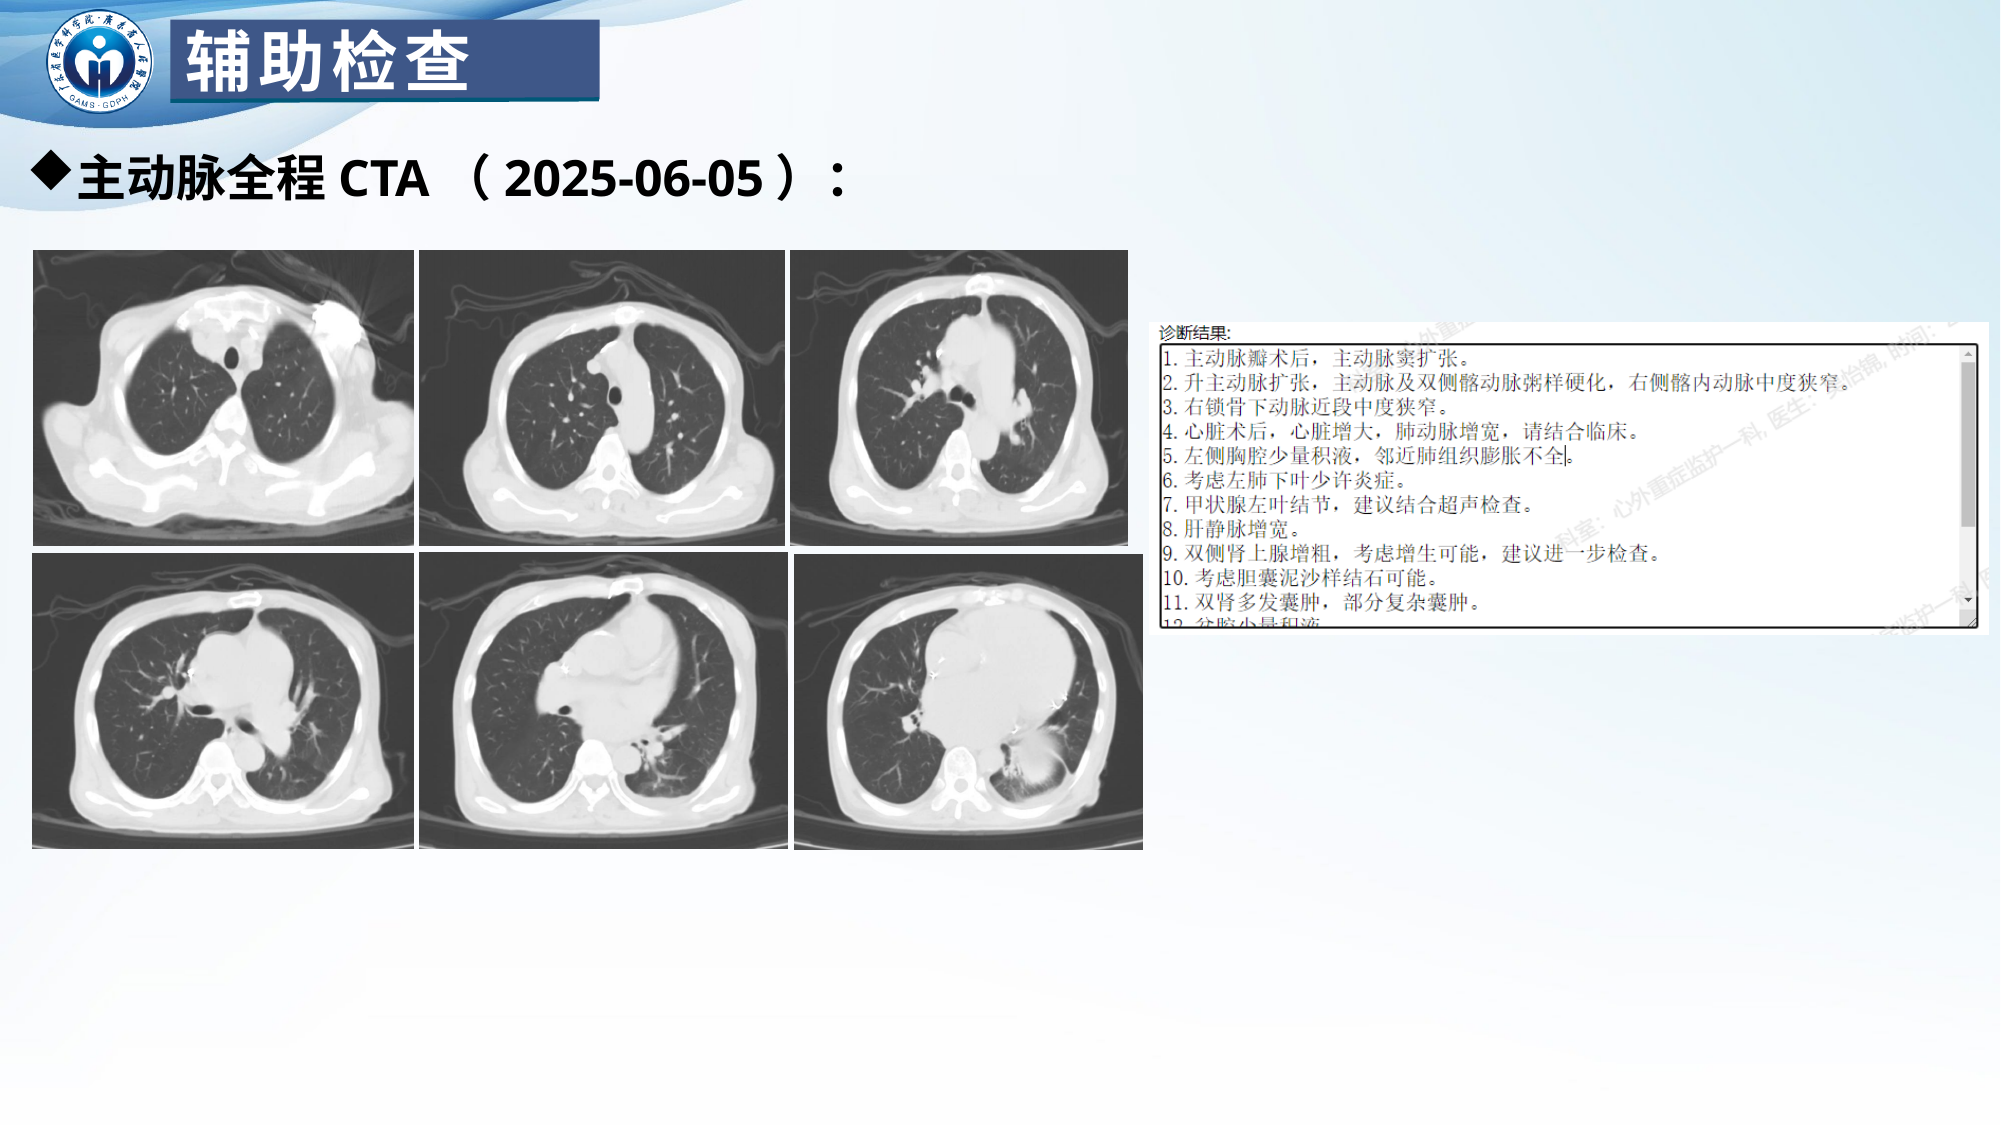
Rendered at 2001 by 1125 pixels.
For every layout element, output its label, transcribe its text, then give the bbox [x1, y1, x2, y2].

picture [0, 0, 2001, 1125]
text_box 主动脉全程CTA（2025-06-05）： [11, 126, 1084, 224]
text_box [170, 19, 600, 101]
